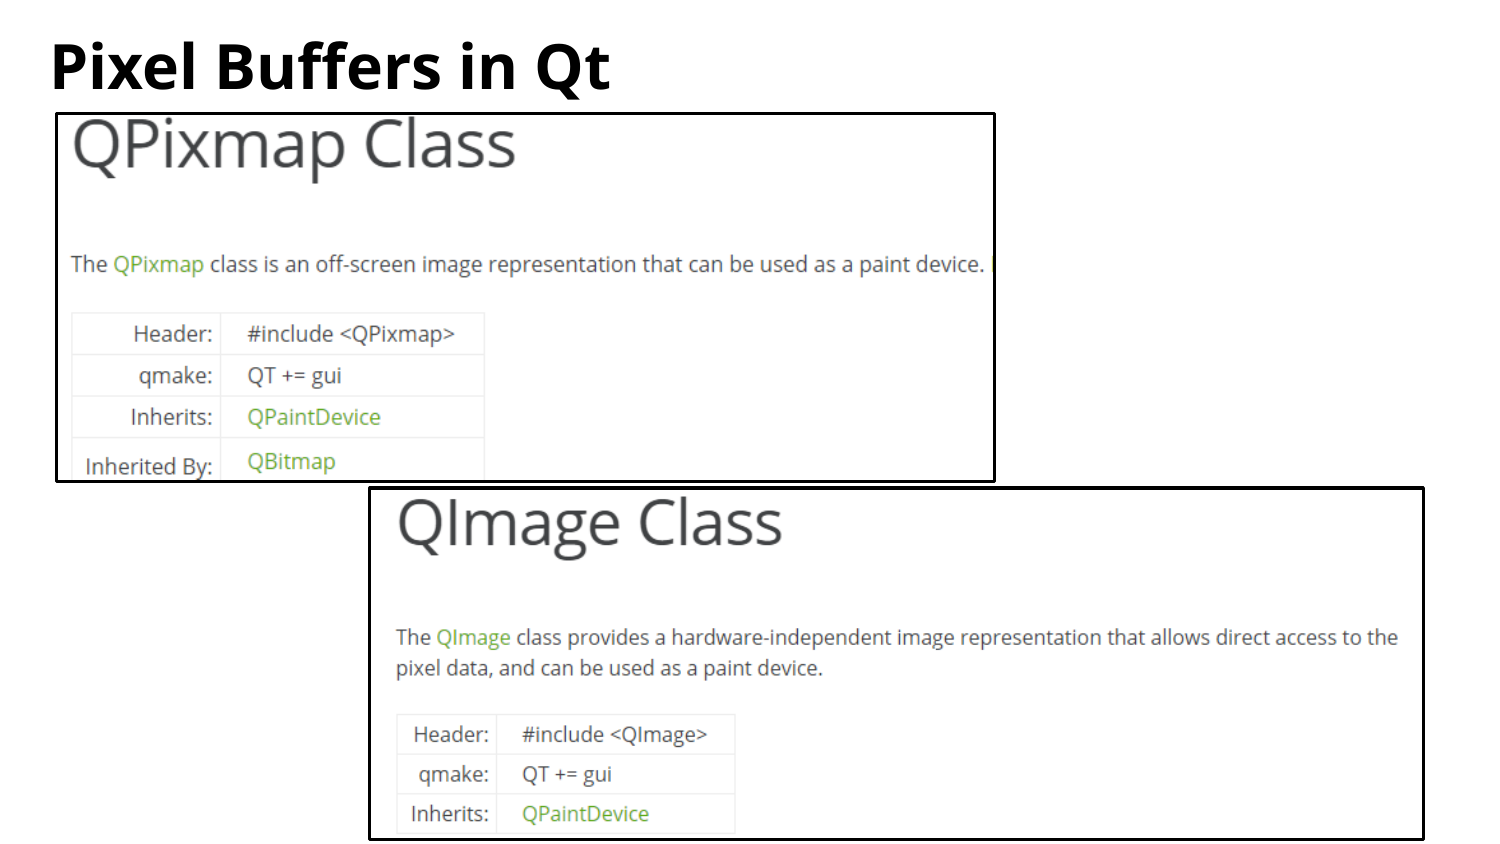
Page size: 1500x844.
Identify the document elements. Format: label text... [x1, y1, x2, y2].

picture [371, 489, 1423, 838]
title Pixel Buffers in Qt [34, 12, 1443, 115]
picture [58, 114, 994, 480]
